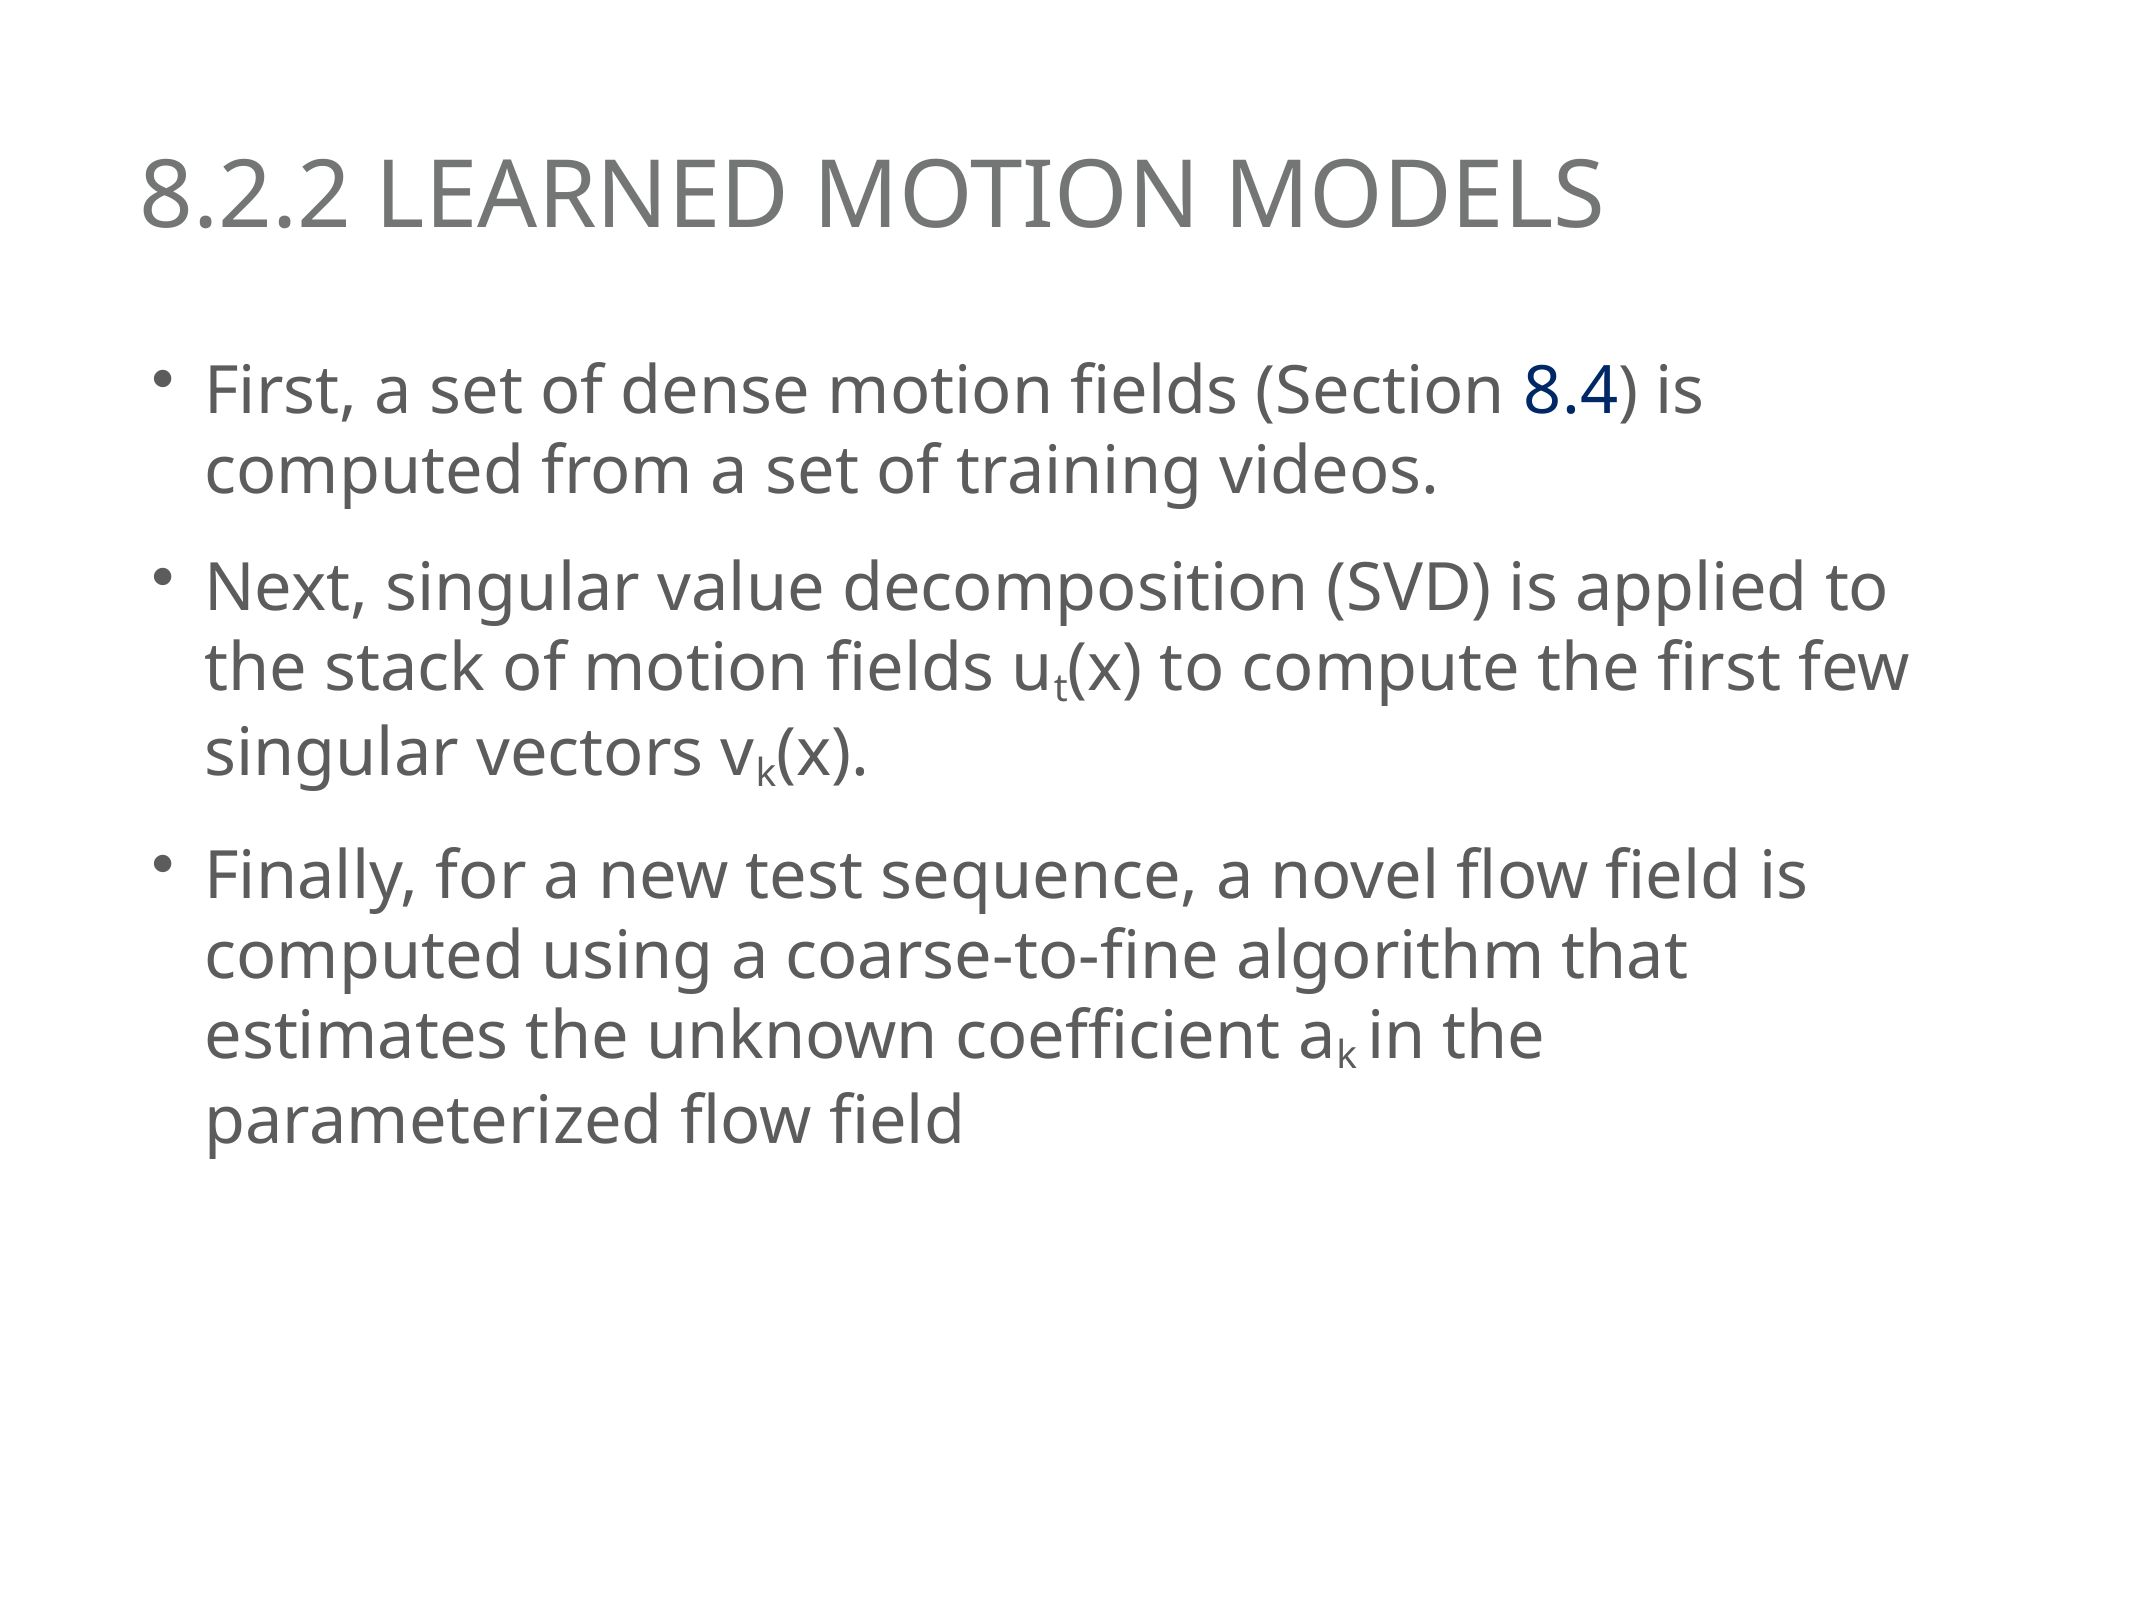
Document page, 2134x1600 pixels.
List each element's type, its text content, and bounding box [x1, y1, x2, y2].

title 8.2.2 Learned Motion Models [131, 40, 1764, 255]
text_box First, a set of dense motion fields (Section 8.4) is computed from a set of training videos. Next, singular value decomposition (SVD) is applied to the stack of motion fields ut(x) to compute the first few singular vectors vk(x). Finally, for a new test sequence, a novel flow field is computed using a coarse-to-fine algorithm that estimates the unknown coefficient ak in the parameterized flow field [143, 338, 1990, 1312]
